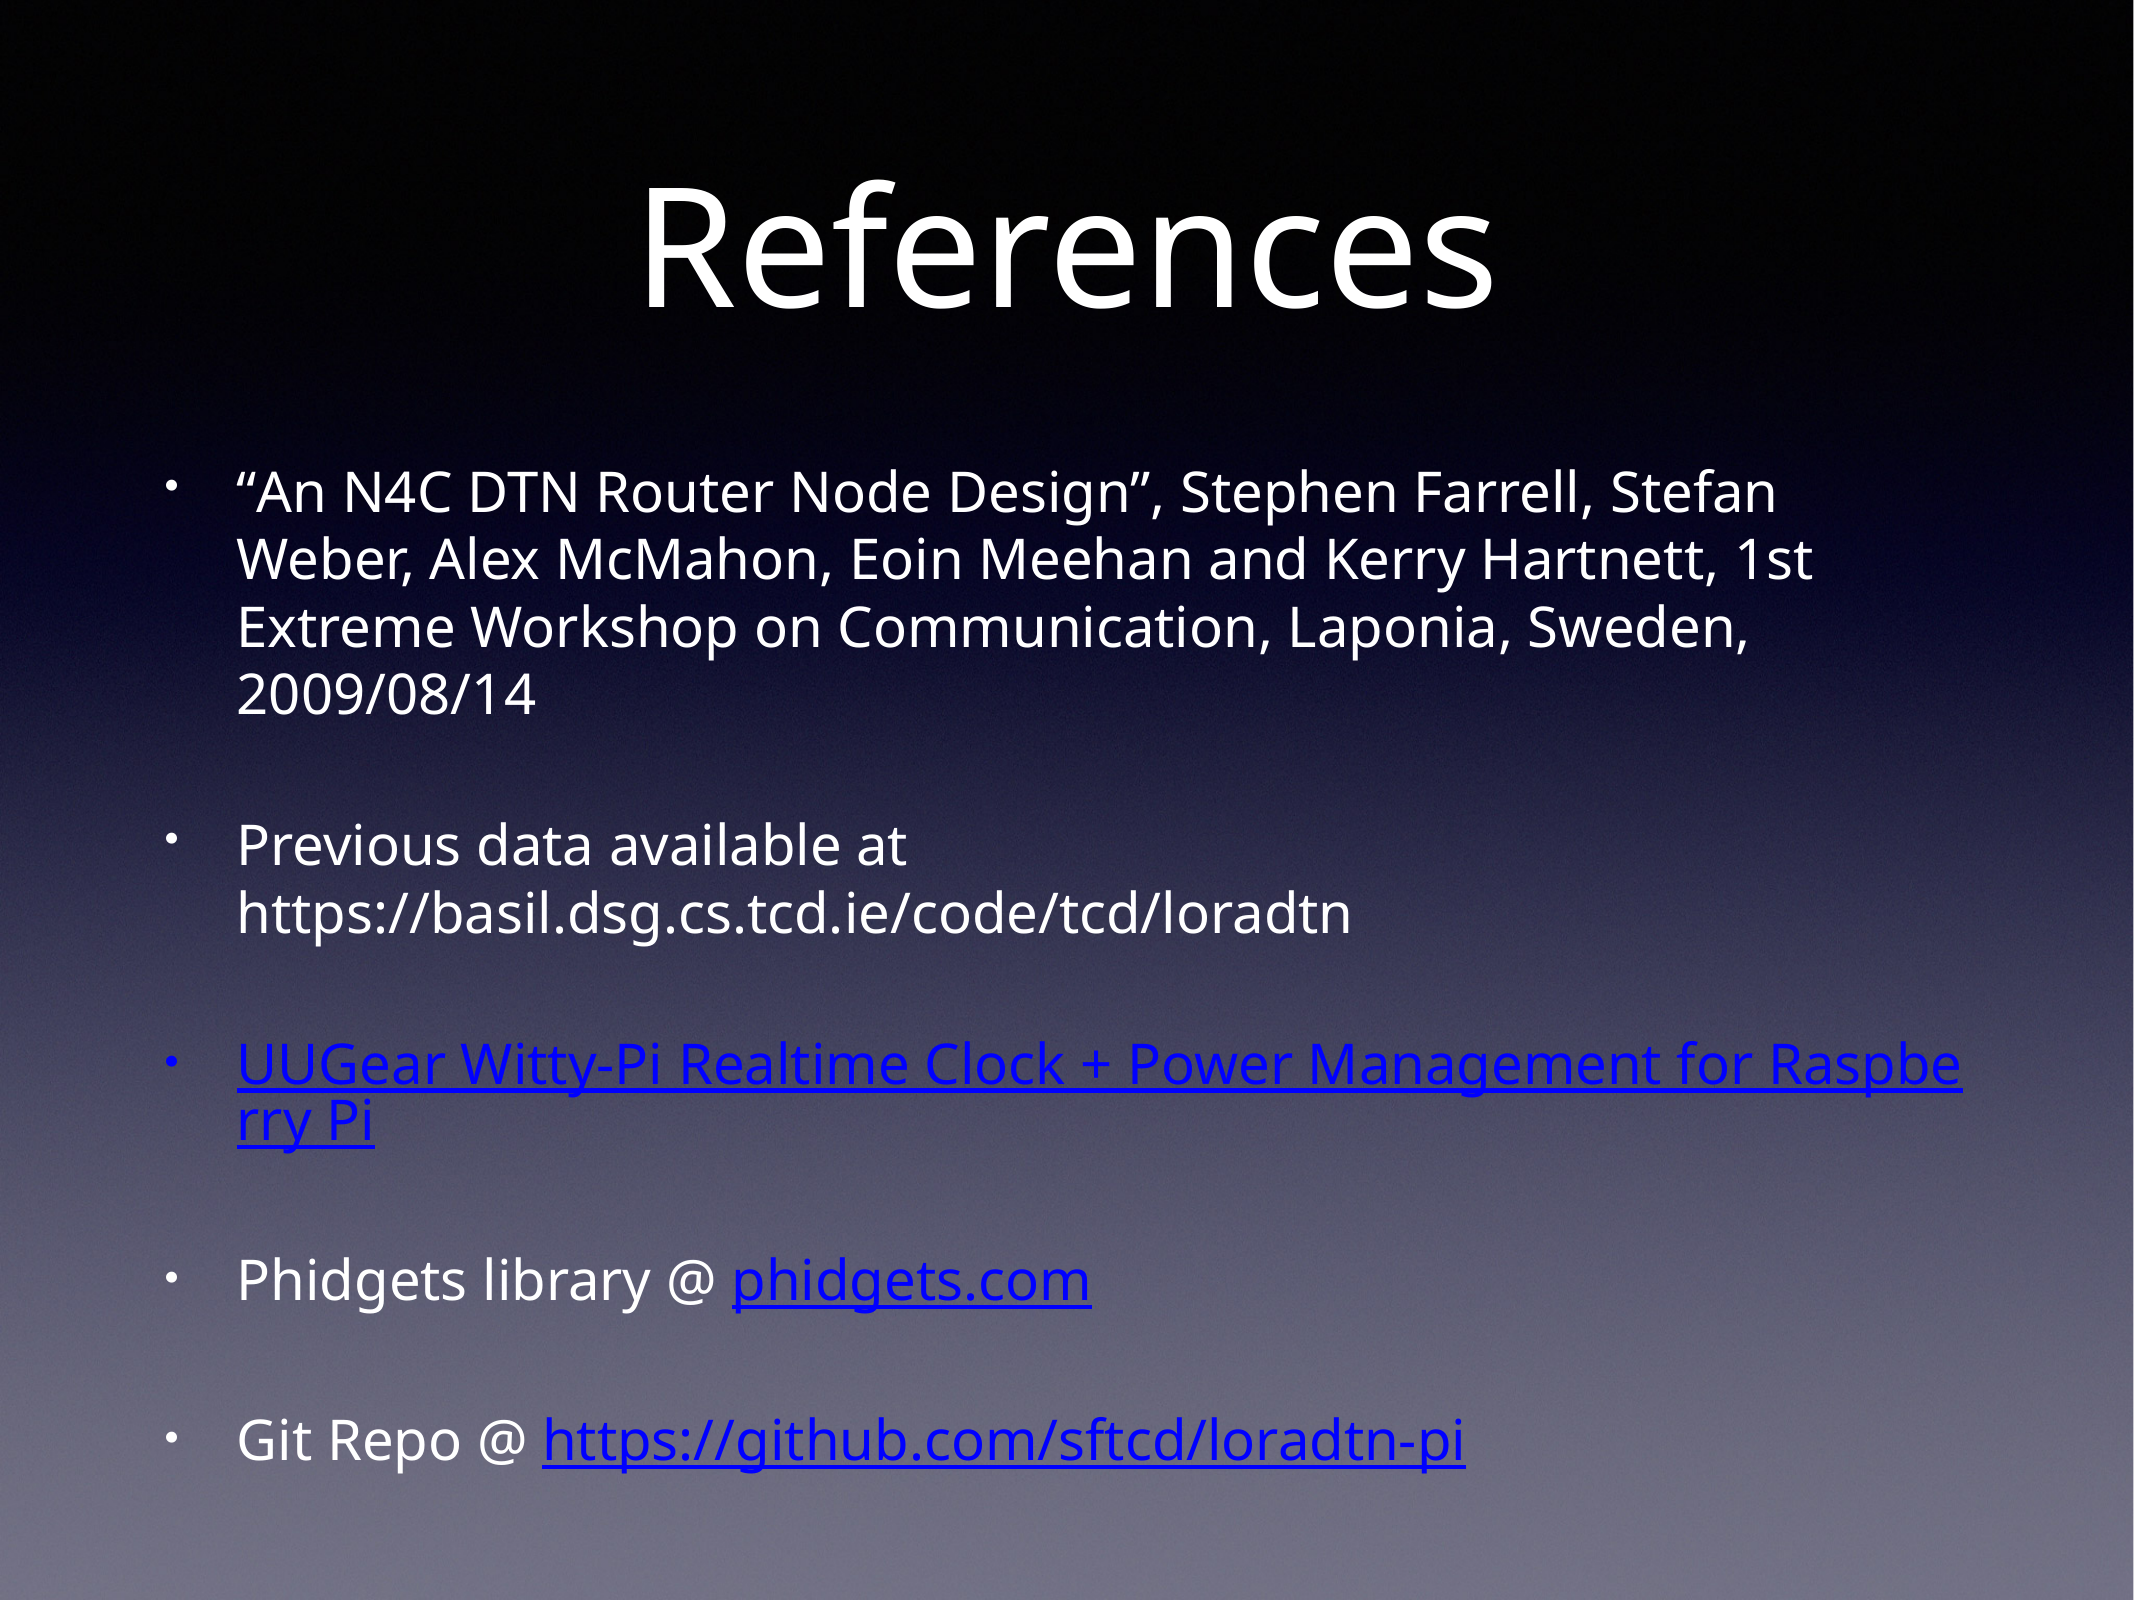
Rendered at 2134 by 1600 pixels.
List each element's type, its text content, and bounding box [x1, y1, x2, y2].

picture [0, 0, 2134, 1600]
title References [155, 66, 1978, 416]
list “An N4C DTN Router Node Design”, Stephen Farrell, Stefan Weber, Alex McMahon, Eoin Meehan and Kerry Hartnett, 1st Extreme Workshop on Communication, Laponia, Sweden, 2009/08/14 Previous data available at https://basil.dsg.cs.tcd.ie/code/tcd/loradtn UUGear Witty-Pi Realtime Clock + Power Management for Raspberry Pi Phidgets library @ phidgets.com Git Repo @ https://github.com/sftcd/loradtn-pi [155, 424, 1978, 1457]
